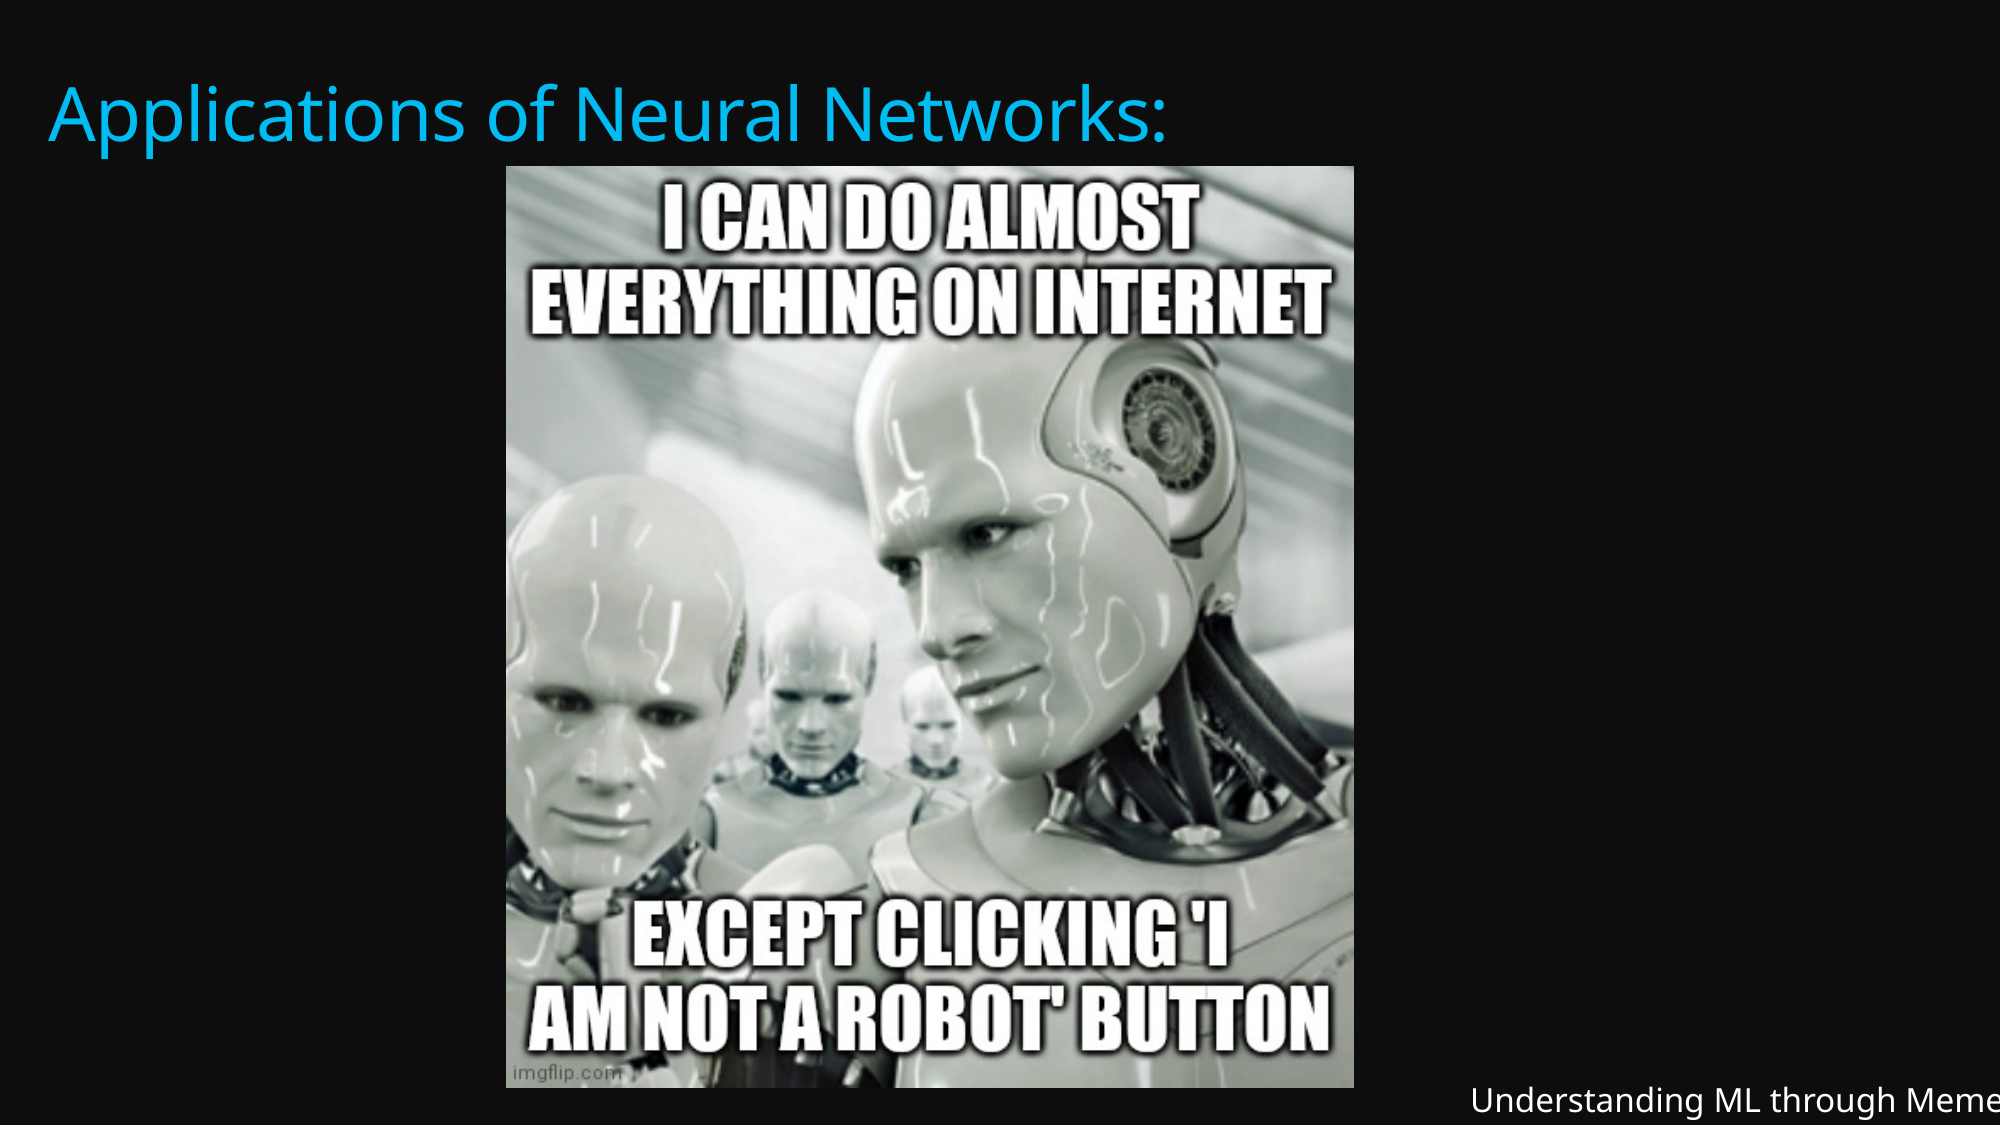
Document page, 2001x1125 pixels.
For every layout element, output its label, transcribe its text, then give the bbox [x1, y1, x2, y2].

text_box Understanding ML through Memes [1470, 1079, 2000, 1120]
text_box Applications of Neural Networks: [48, 66, 1882, 157]
picture [506, 166, 1354, 1088]
